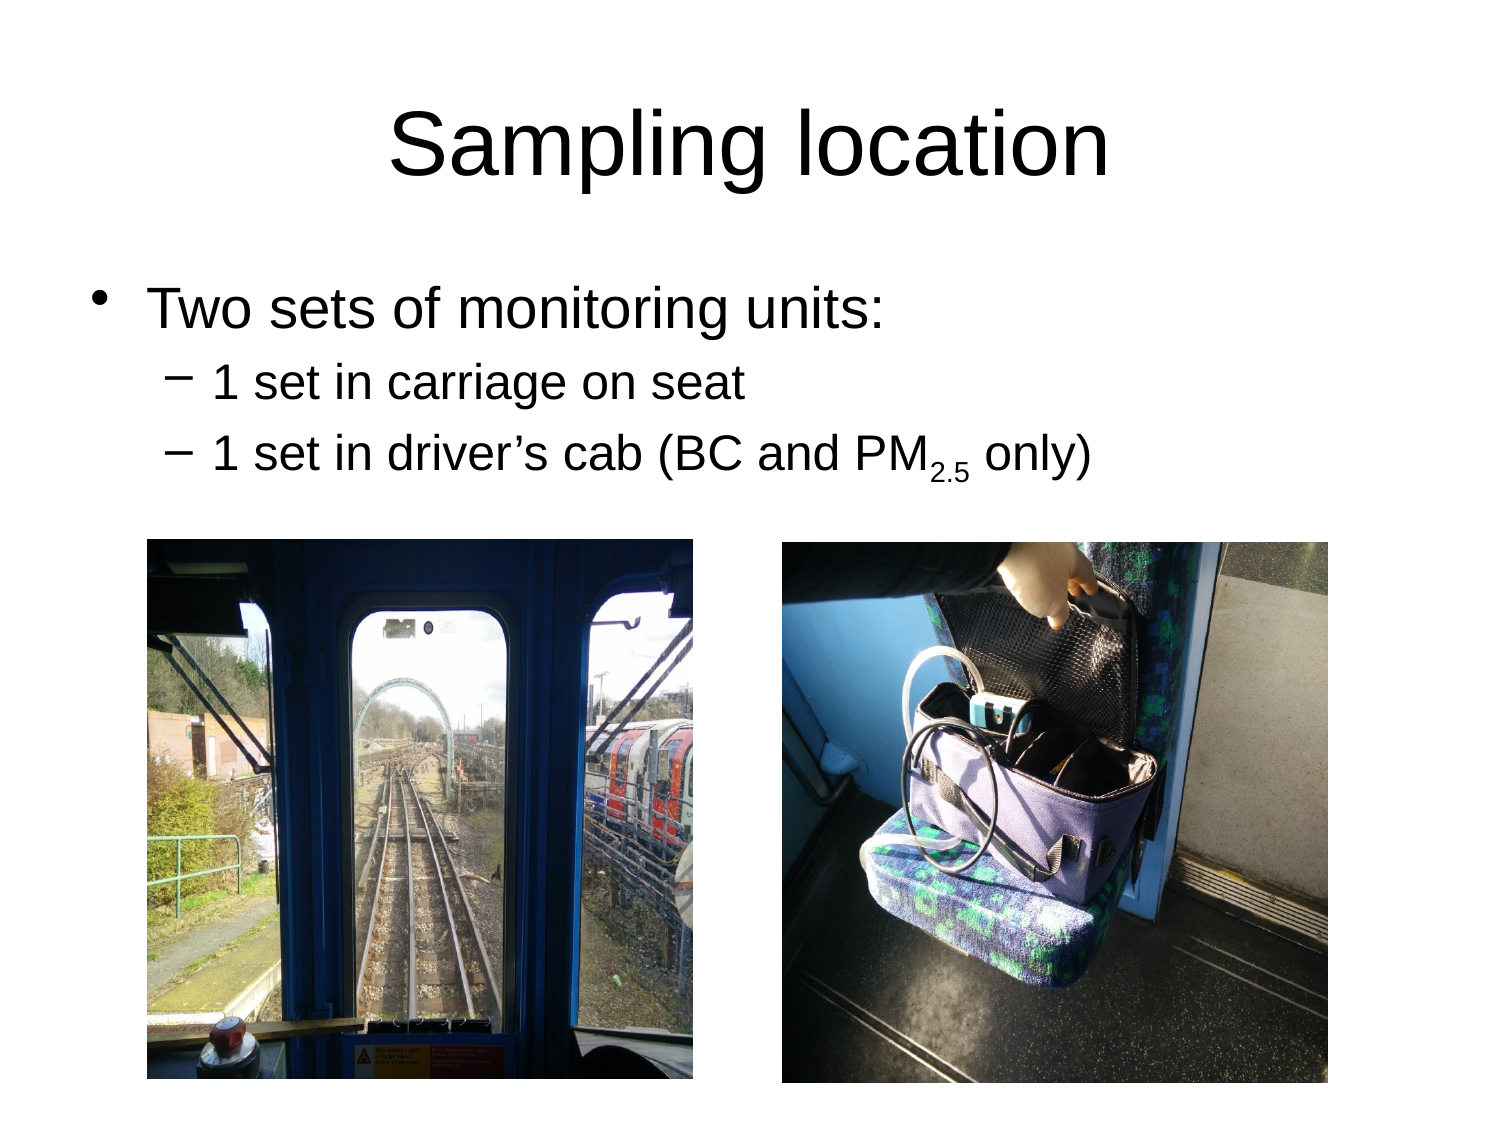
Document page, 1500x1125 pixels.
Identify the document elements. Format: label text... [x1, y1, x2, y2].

list Two sets of monitoring units: 1 set in carriage on seat 1 set in driver’s cab (BC and PM2.5 only) [74, 262, 1426, 1006]
picture [147, 539, 694, 1079]
picture [781, 542, 1329, 1083]
title Sampling location [74, 44, 1426, 233]
